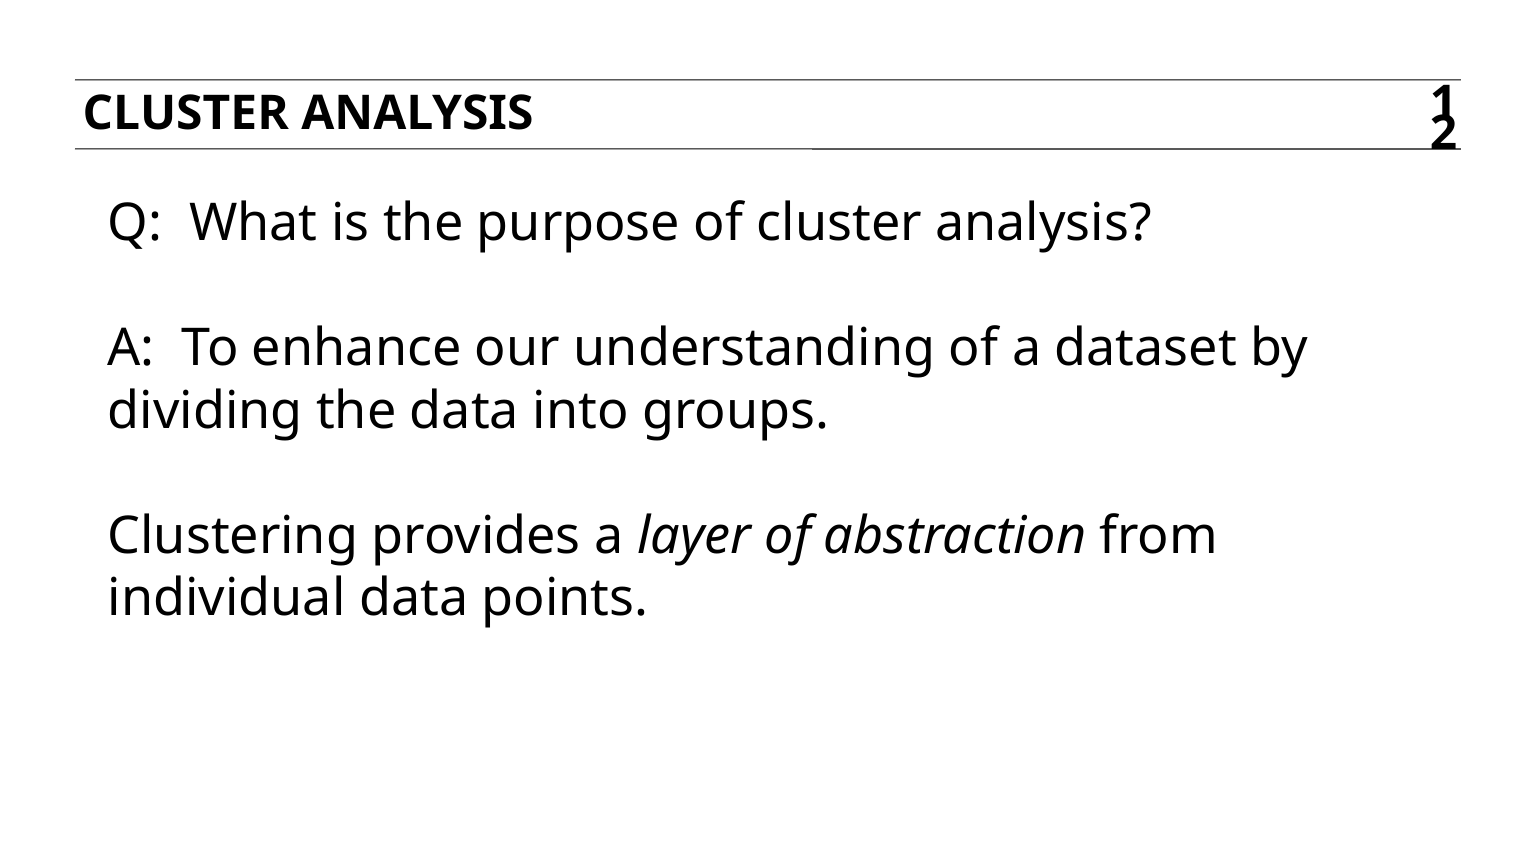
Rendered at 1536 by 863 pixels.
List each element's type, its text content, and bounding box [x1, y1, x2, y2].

slide_number 12 [1419, 86, 1461, 138]
list Cluster analysis [67, 81, 1118, 132]
text_box Q: What is the purpose of cluster analysis? A: To enhance our understanding of a dataset by dividing the data into groups. Clustering provides a layer of abstraction from individual data points. [92, 181, 1468, 634]
